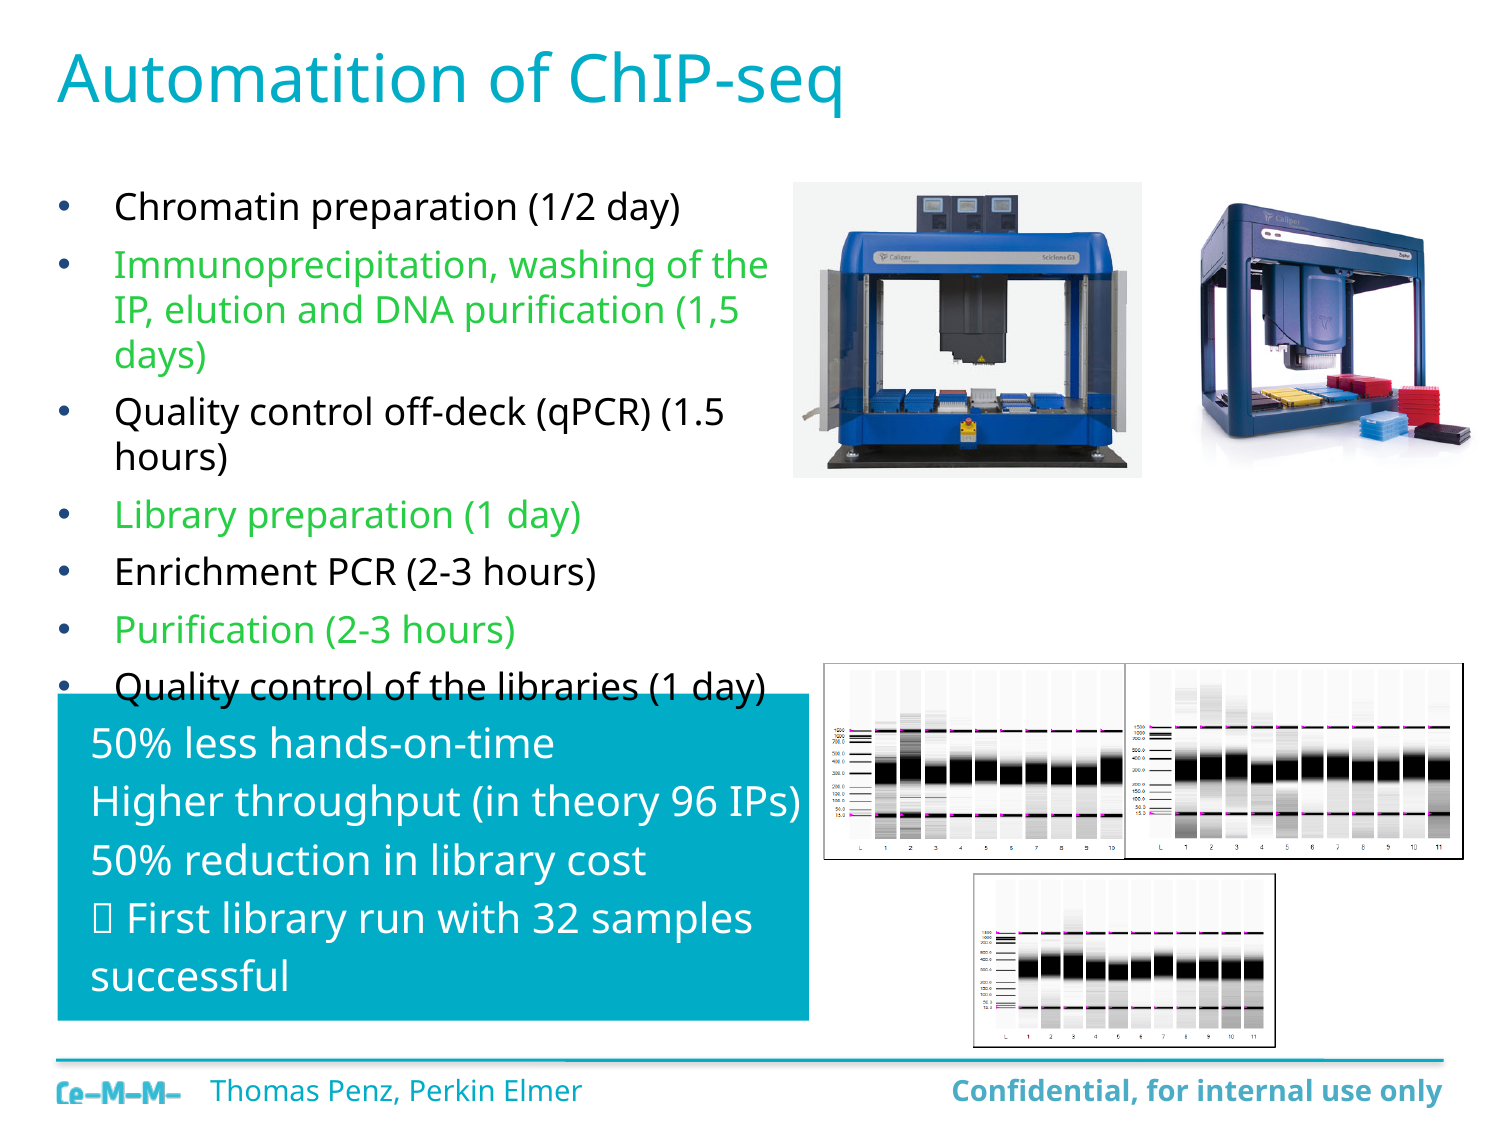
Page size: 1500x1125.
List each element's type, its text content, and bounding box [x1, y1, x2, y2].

picture [1176, 168, 1486, 479]
list Chromatin preparation (1/2 day) Immunoprecipitation, washing of the IP, elution and DNA purification (1,5 days) Quality control off-deck (qPCR) (1.5 hours) Library preparation (1 day) Enrichment PCR (2-3 hours) Purification (2-3 hours) Quality control of the libraries (1 day) [57, 183, 809, 664]
picture [792, 182, 1142, 479]
picture [973, 871, 1276, 1049]
text_box Thomas Penz, Perkin Elmer [195, 1065, 598, 1115]
title Automatition of ChIP-seq [57, 35, 916, 128]
list 50% less hands-on-time Higher throughput (in theory 96 IPs) 50% reduction in library cost  First library run with 32 samples successful [57, 693, 809, 1021]
picture [822, 663, 1464, 860]
